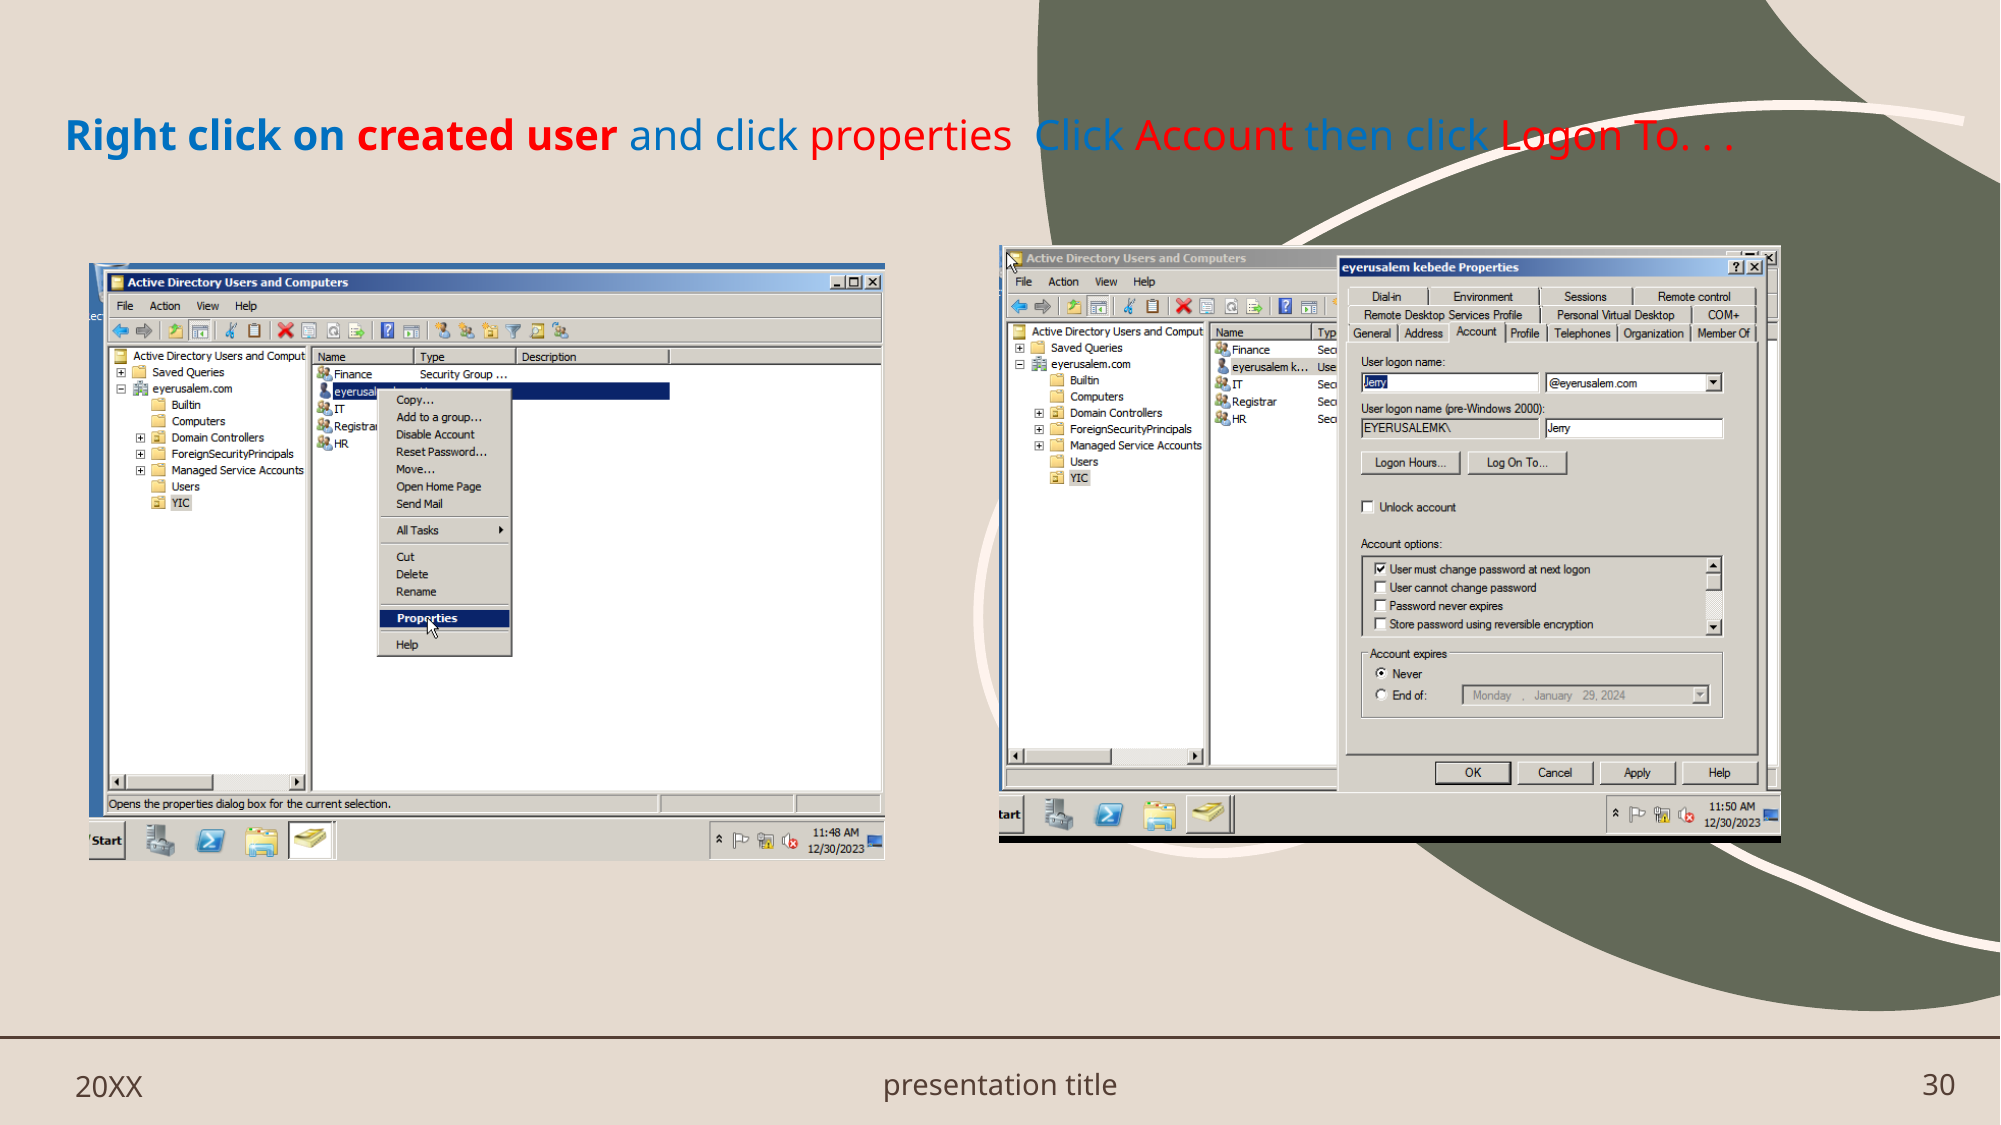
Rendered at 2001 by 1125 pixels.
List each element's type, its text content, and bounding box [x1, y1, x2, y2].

slide_number 20XX [60, 1060, 222, 1112]
picture [999, 245, 1781, 843]
slide_number 30 [1808, 1060, 1971, 1112]
title Right click on created user and click properties Click Account then click Logon To. . . [49, 107, 1809, 168]
picture [89, 263, 885, 861]
footer presentation title [718, 1060, 1283, 1112]
